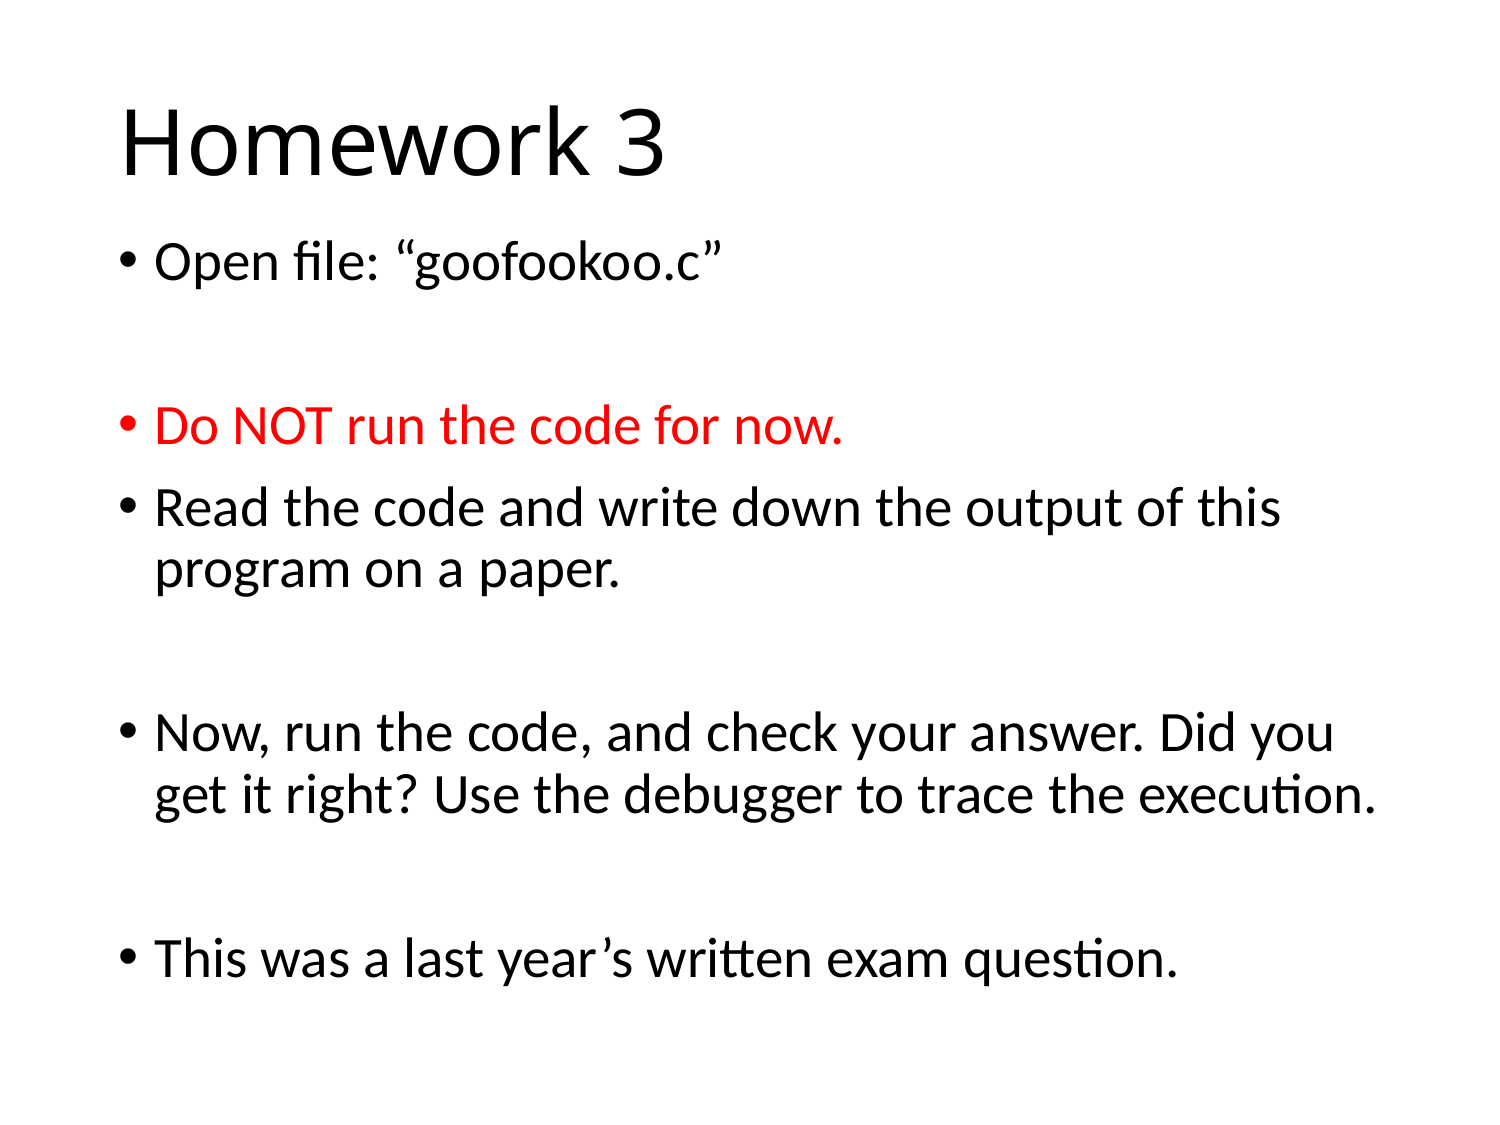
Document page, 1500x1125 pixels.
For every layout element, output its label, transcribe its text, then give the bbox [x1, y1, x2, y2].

list Open file: “goofookoo.c” Do NOT run the code for now. Read the code and write down the output of this program on a paper. Now, run the code, and check your answer. Did you get it right? Use the debugger to trace the execution. This was a last year’s written exam question. [103, 223, 1397, 1046]
title Homework 3 [103, 36, 1397, 223]
